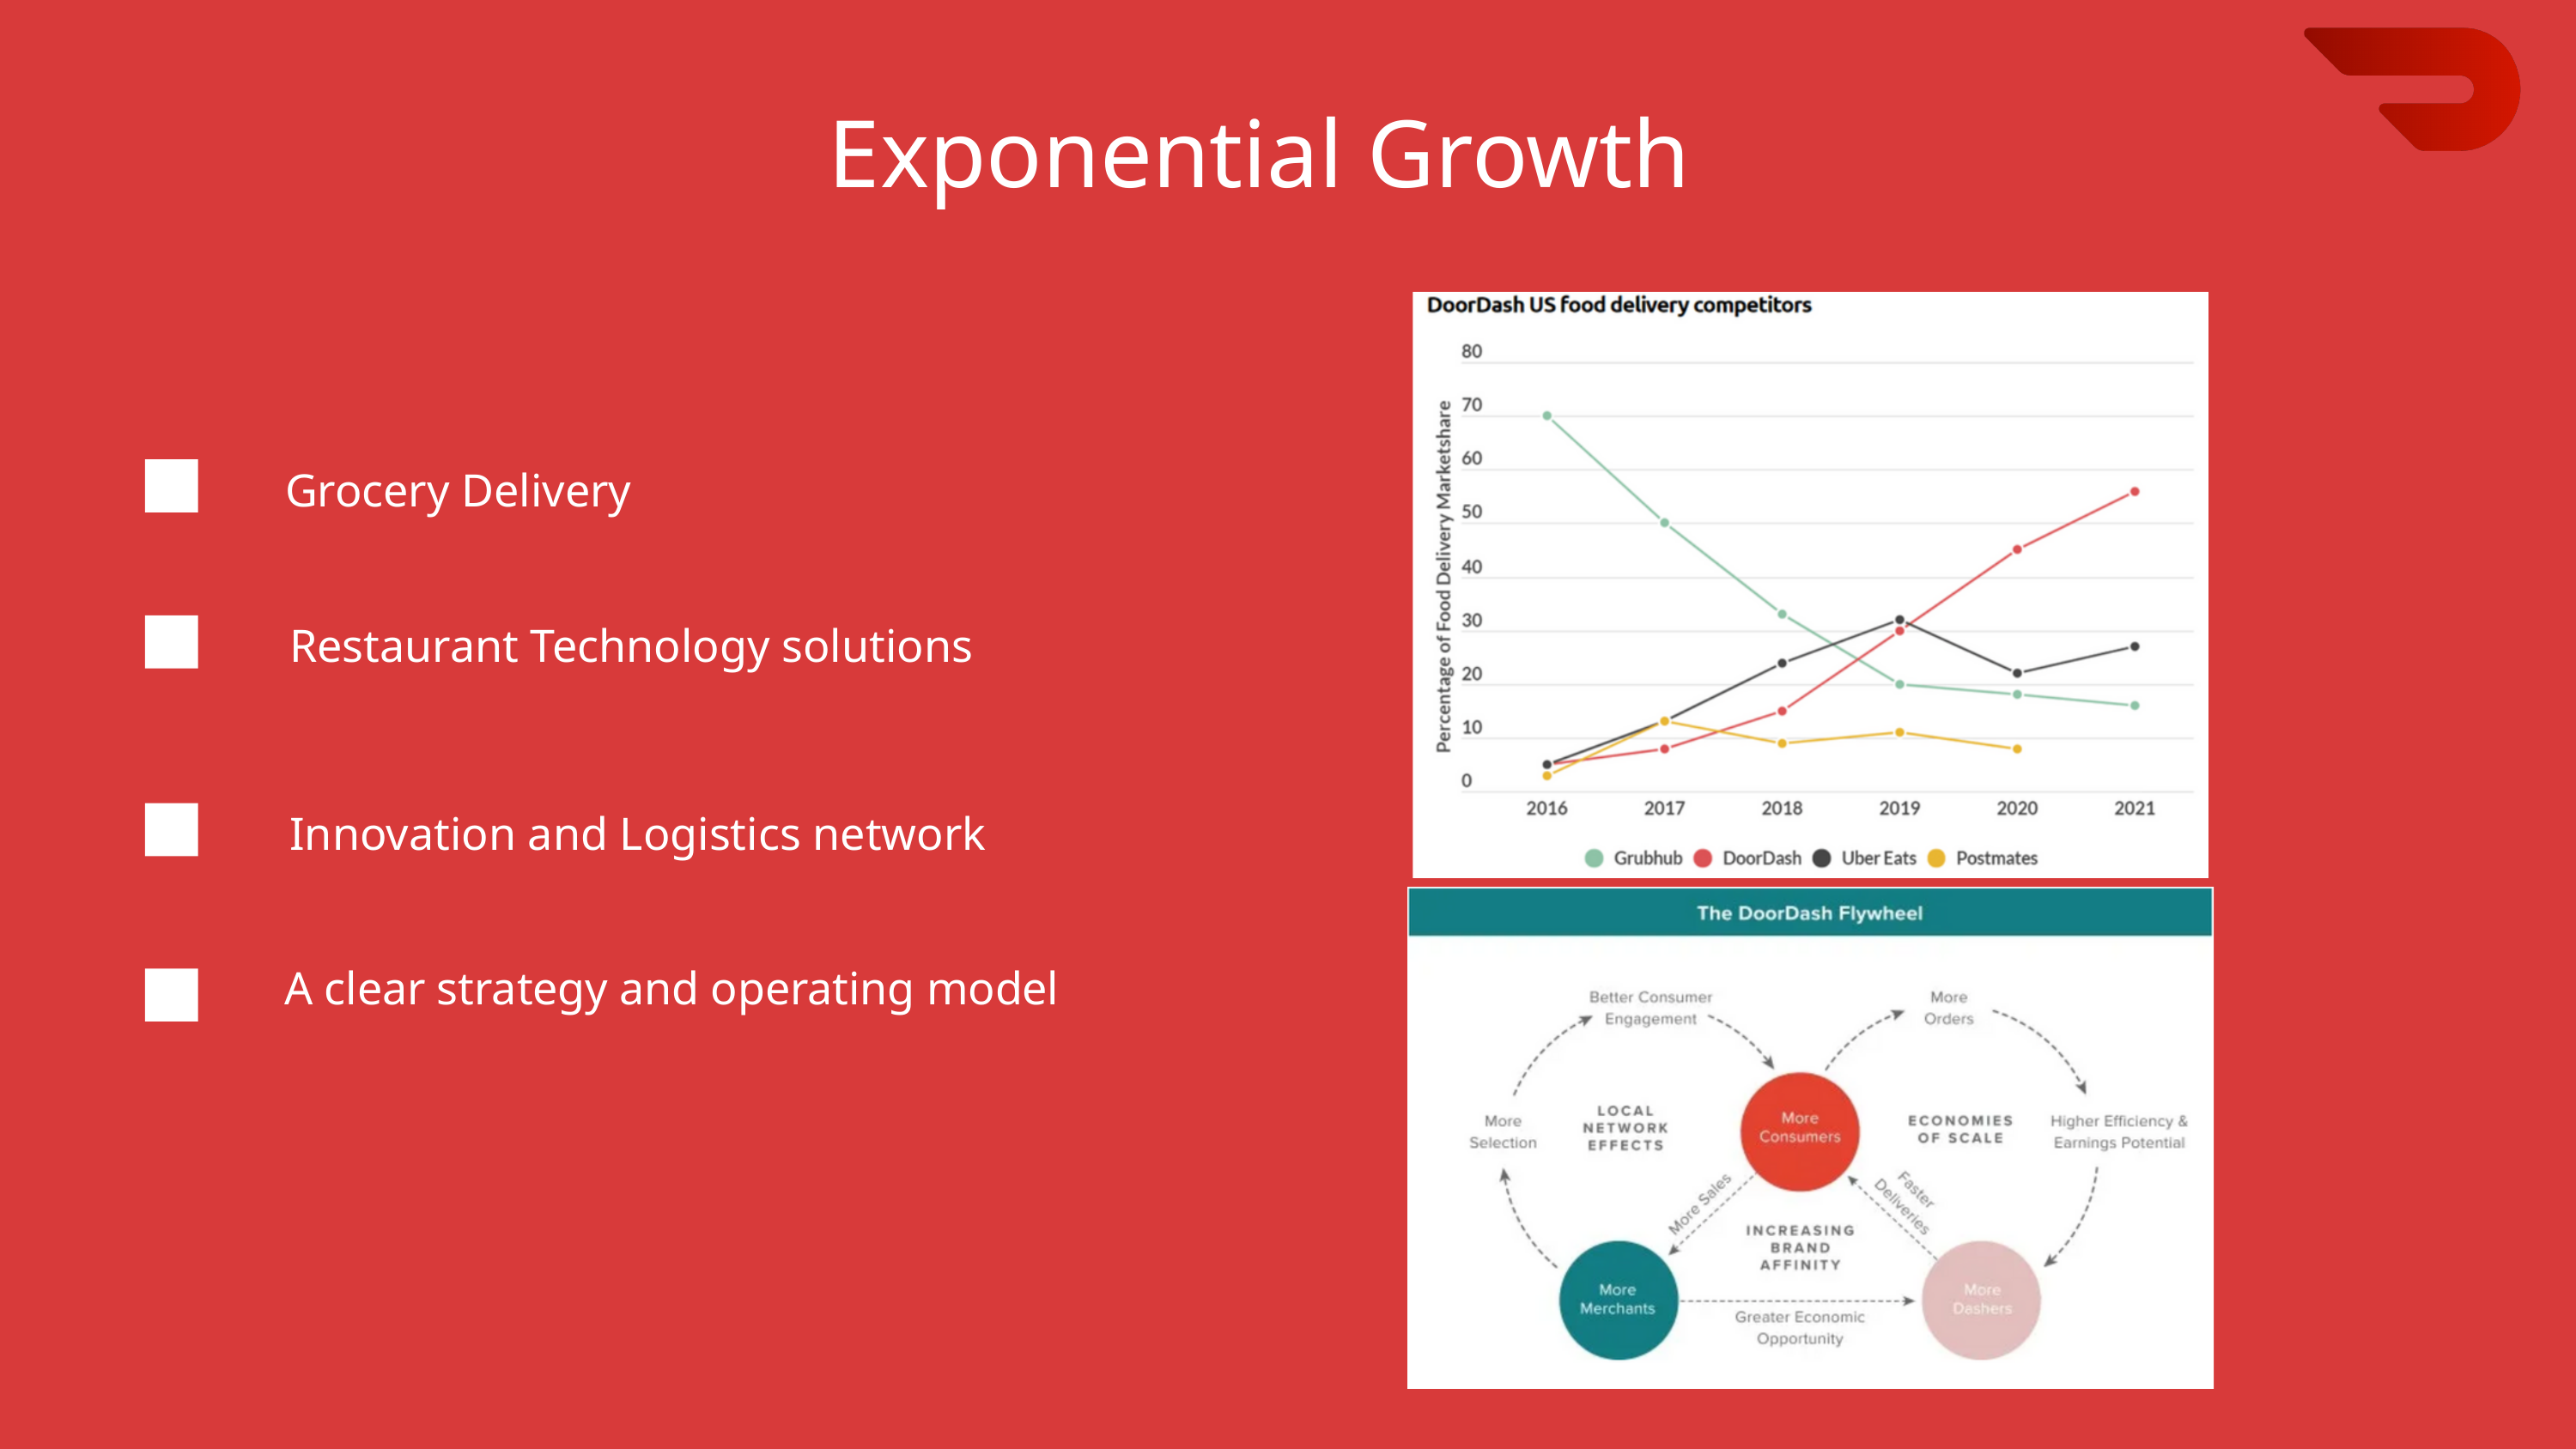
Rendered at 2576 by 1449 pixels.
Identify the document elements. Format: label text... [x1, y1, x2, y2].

text_box Exponential Growth [808, 76, 1711, 206]
text_box [144, 803, 198, 857]
text_box A clear strategy and operating model [207, 950, 1137, 1076]
text_box Grocery Delivery [197, 452, 731, 516]
text_box [1407, 887, 2215, 1389]
text_box [1413, 292, 2208, 878]
text_box [144, 459, 197, 512]
text_box Innovation and Logistics network [39, 796, 1260, 859]
text_box [144, 615, 198, 669]
text_box [2304, 27, 2537, 151]
text_box Restaurant Technology solutions [27, 609, 1248, 672]
text_box [144, 968, 198, 1022]
